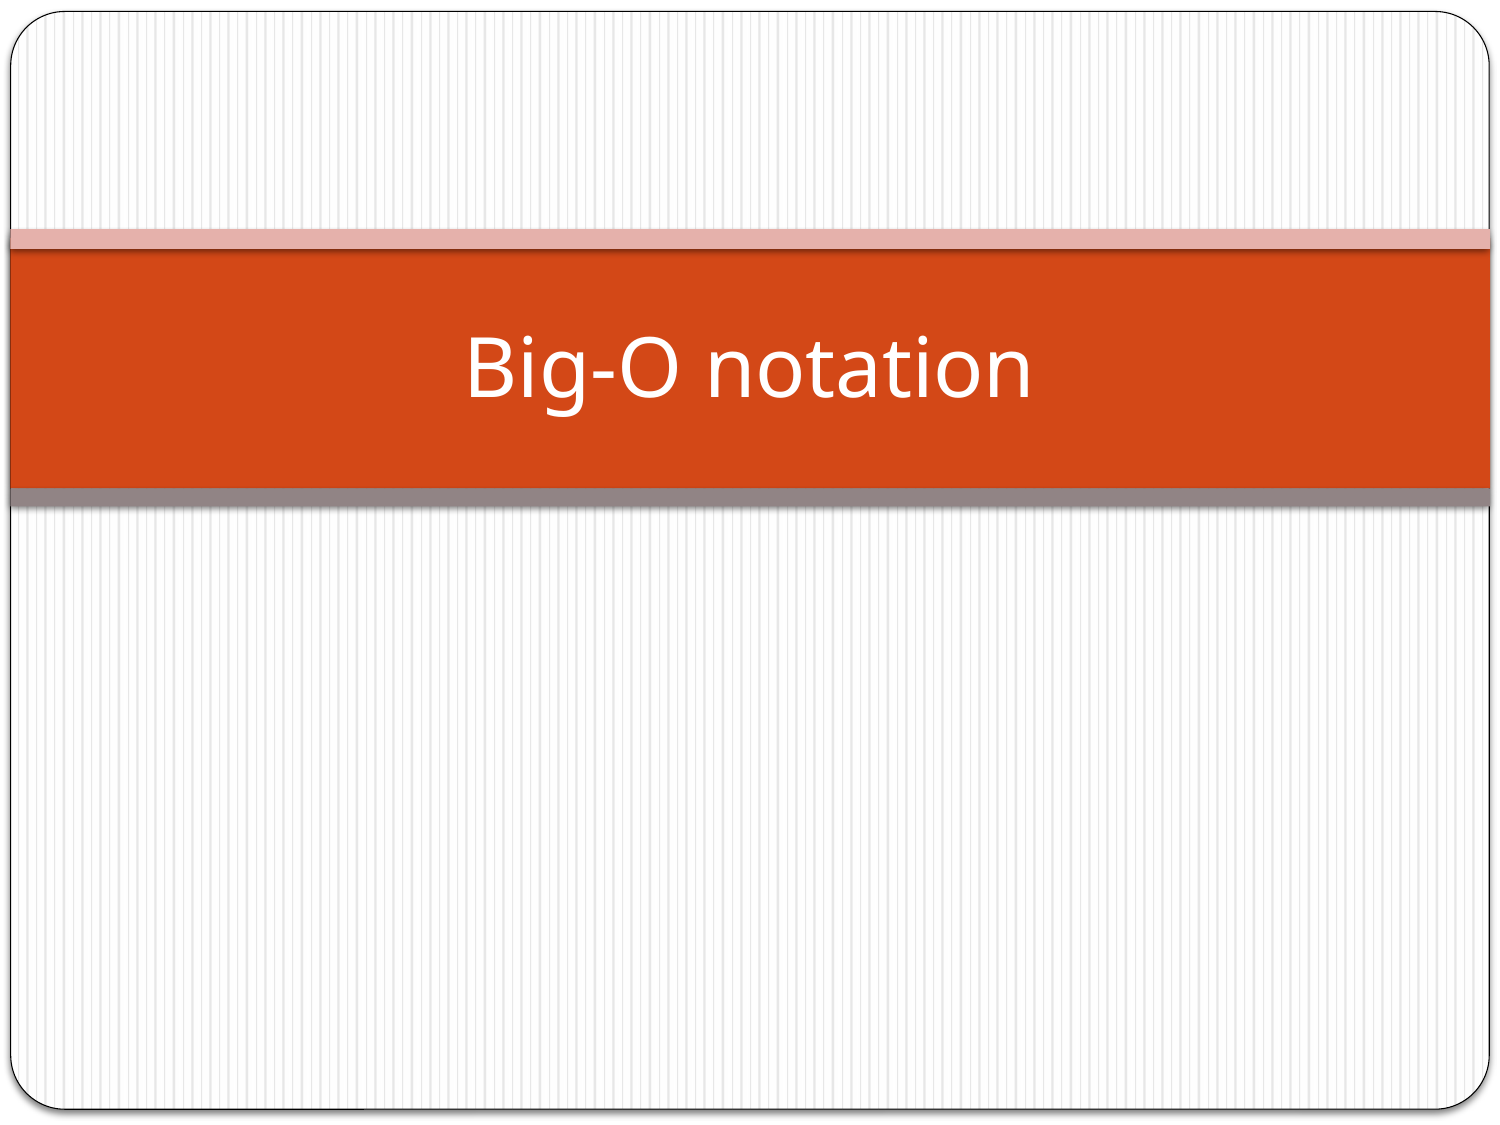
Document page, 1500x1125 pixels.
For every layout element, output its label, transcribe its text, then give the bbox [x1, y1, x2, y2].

title Big-O notation [75, 247, 1425, 489]
